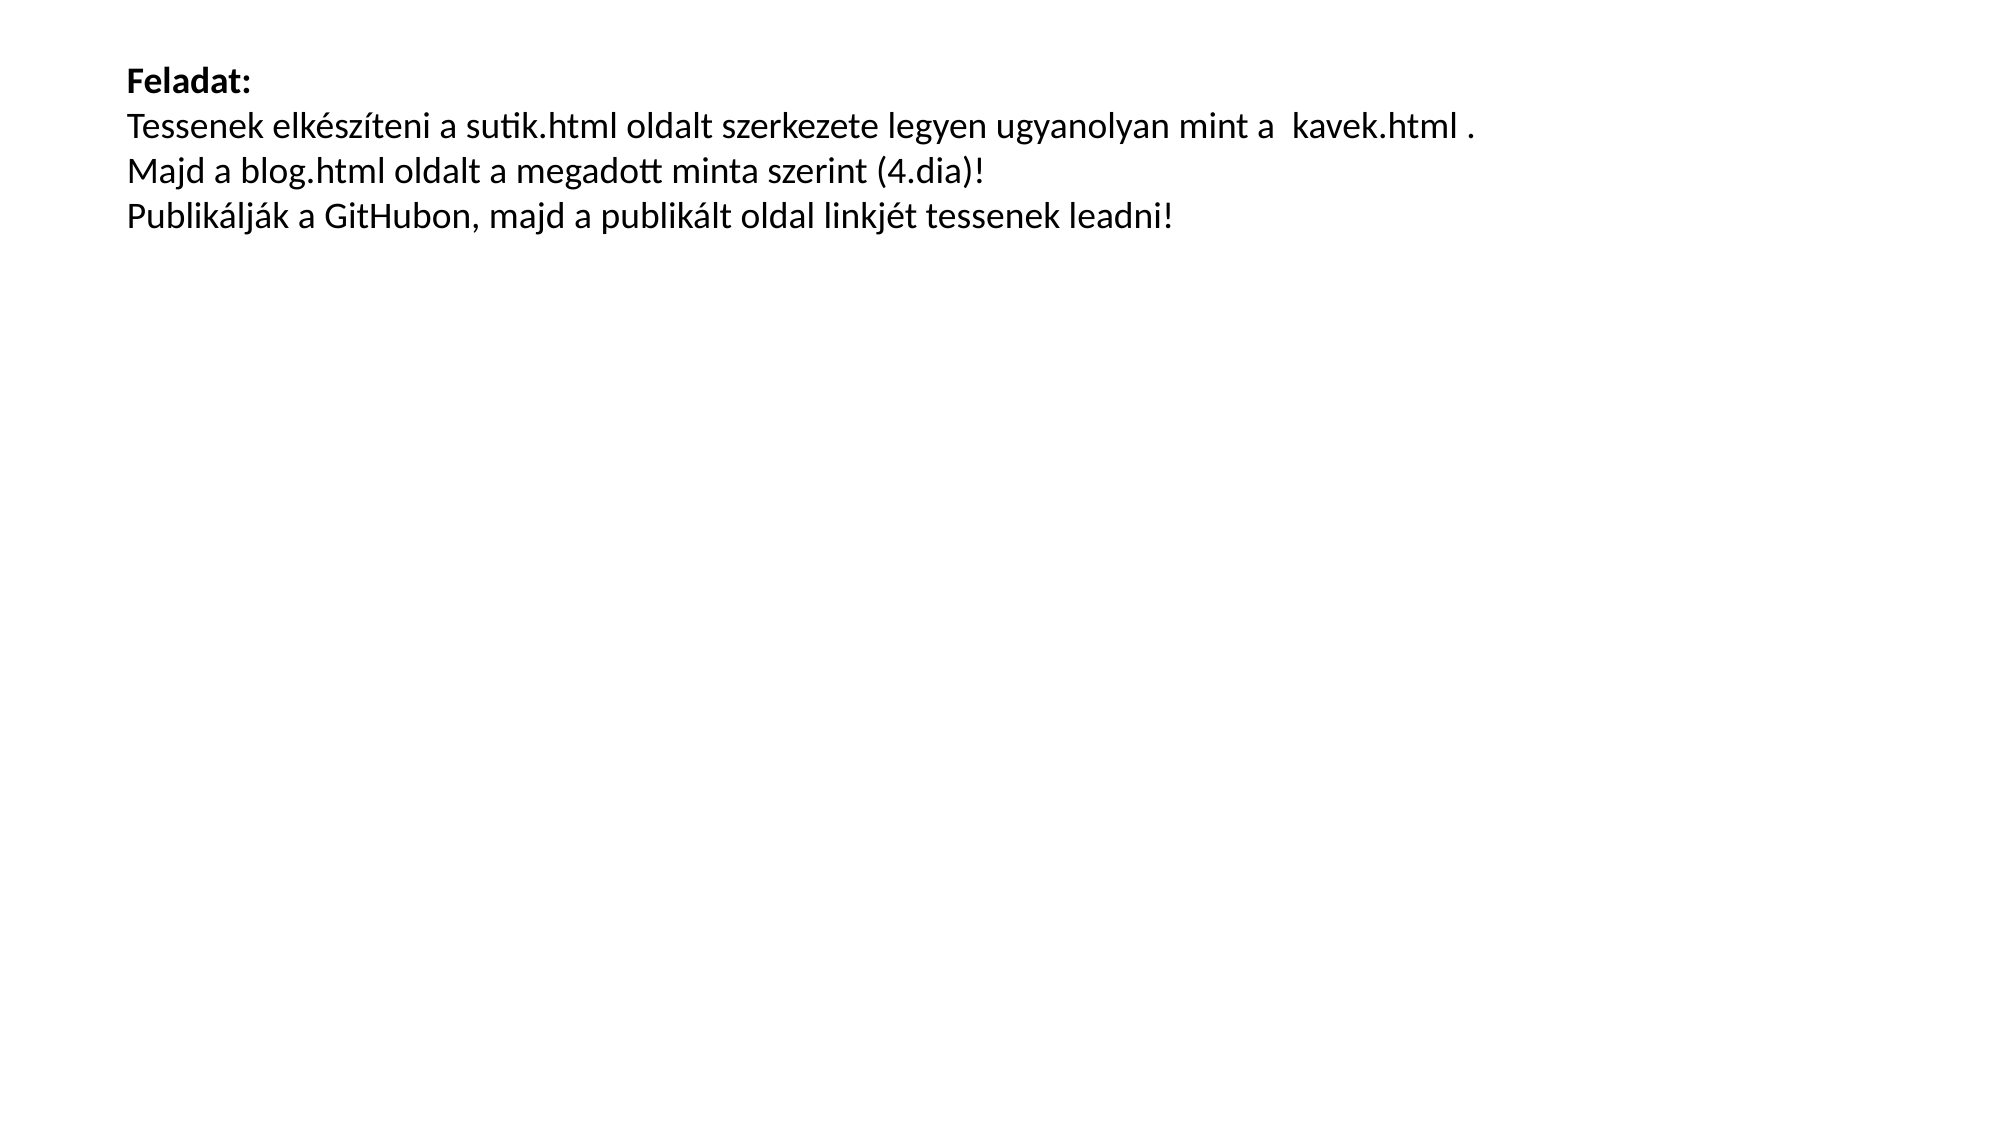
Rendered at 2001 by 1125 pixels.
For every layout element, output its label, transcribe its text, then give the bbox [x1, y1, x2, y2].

text_box Feladat: Tessenek elkészíteni a sutik.html oldalt szerkezete legyen ugyanolyan mint a kavek.html . Majd a blog.html oldalt a megadott minta szerint (4.dia)! Publikálják a GitHubon, majd a publikált oldal linkjét tessenek leadni! [112, 48, 1493, 244]
